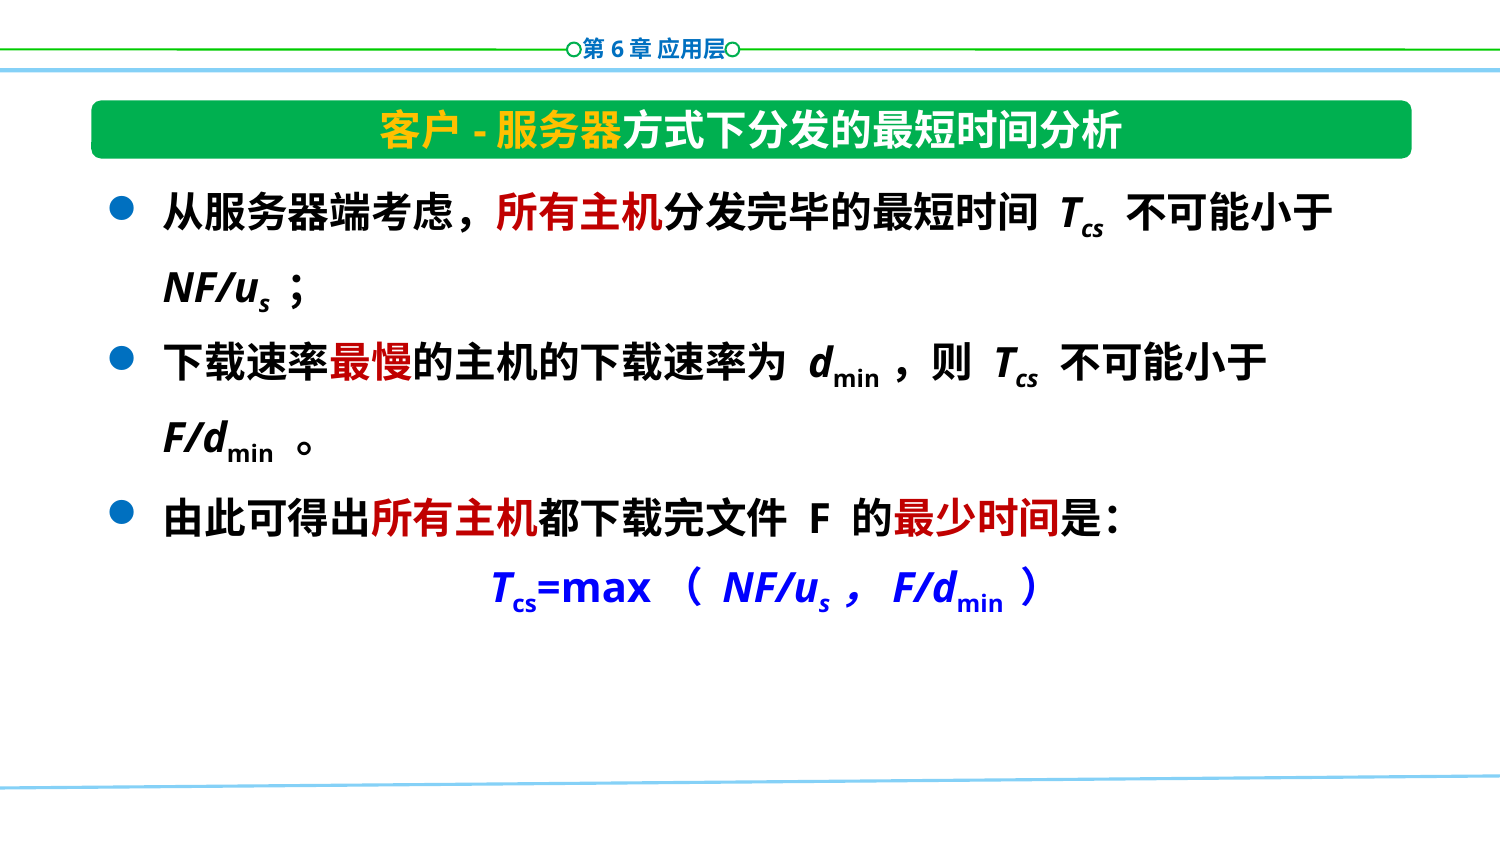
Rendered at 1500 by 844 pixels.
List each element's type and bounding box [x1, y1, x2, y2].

text_box [91, 96, 1461, 625]
